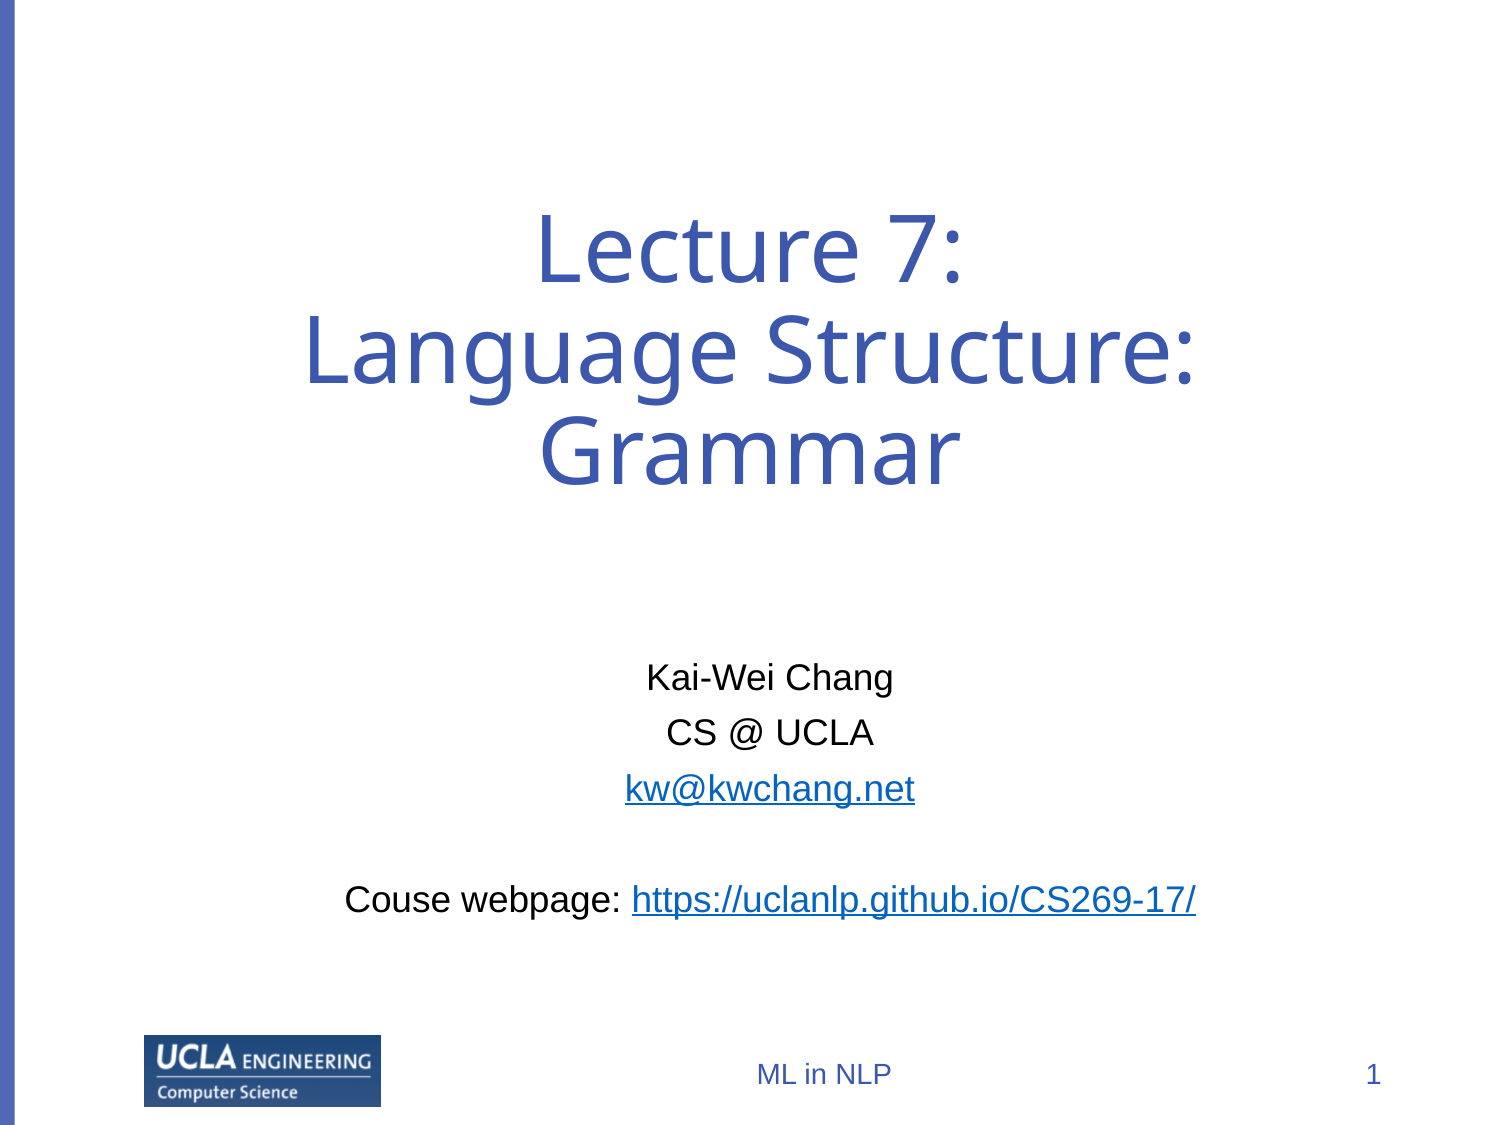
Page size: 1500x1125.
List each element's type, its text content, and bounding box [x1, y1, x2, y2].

slide_number 1 [1191, 1042, 1397, 1103]
picture [144, 1035, 381, 1107]
title Lecture 7: Language Structure: Grammar [187, 175, 1313, 531]
footer ML in NLP [496, 1042, 1152, 1103]
subtitle Kai-Wei Chang CS @ UCLA kw@kwchang.net Couse webpage: https://uclanlp.github.io/CS269-17/ [187, 590, 1353, 932]
